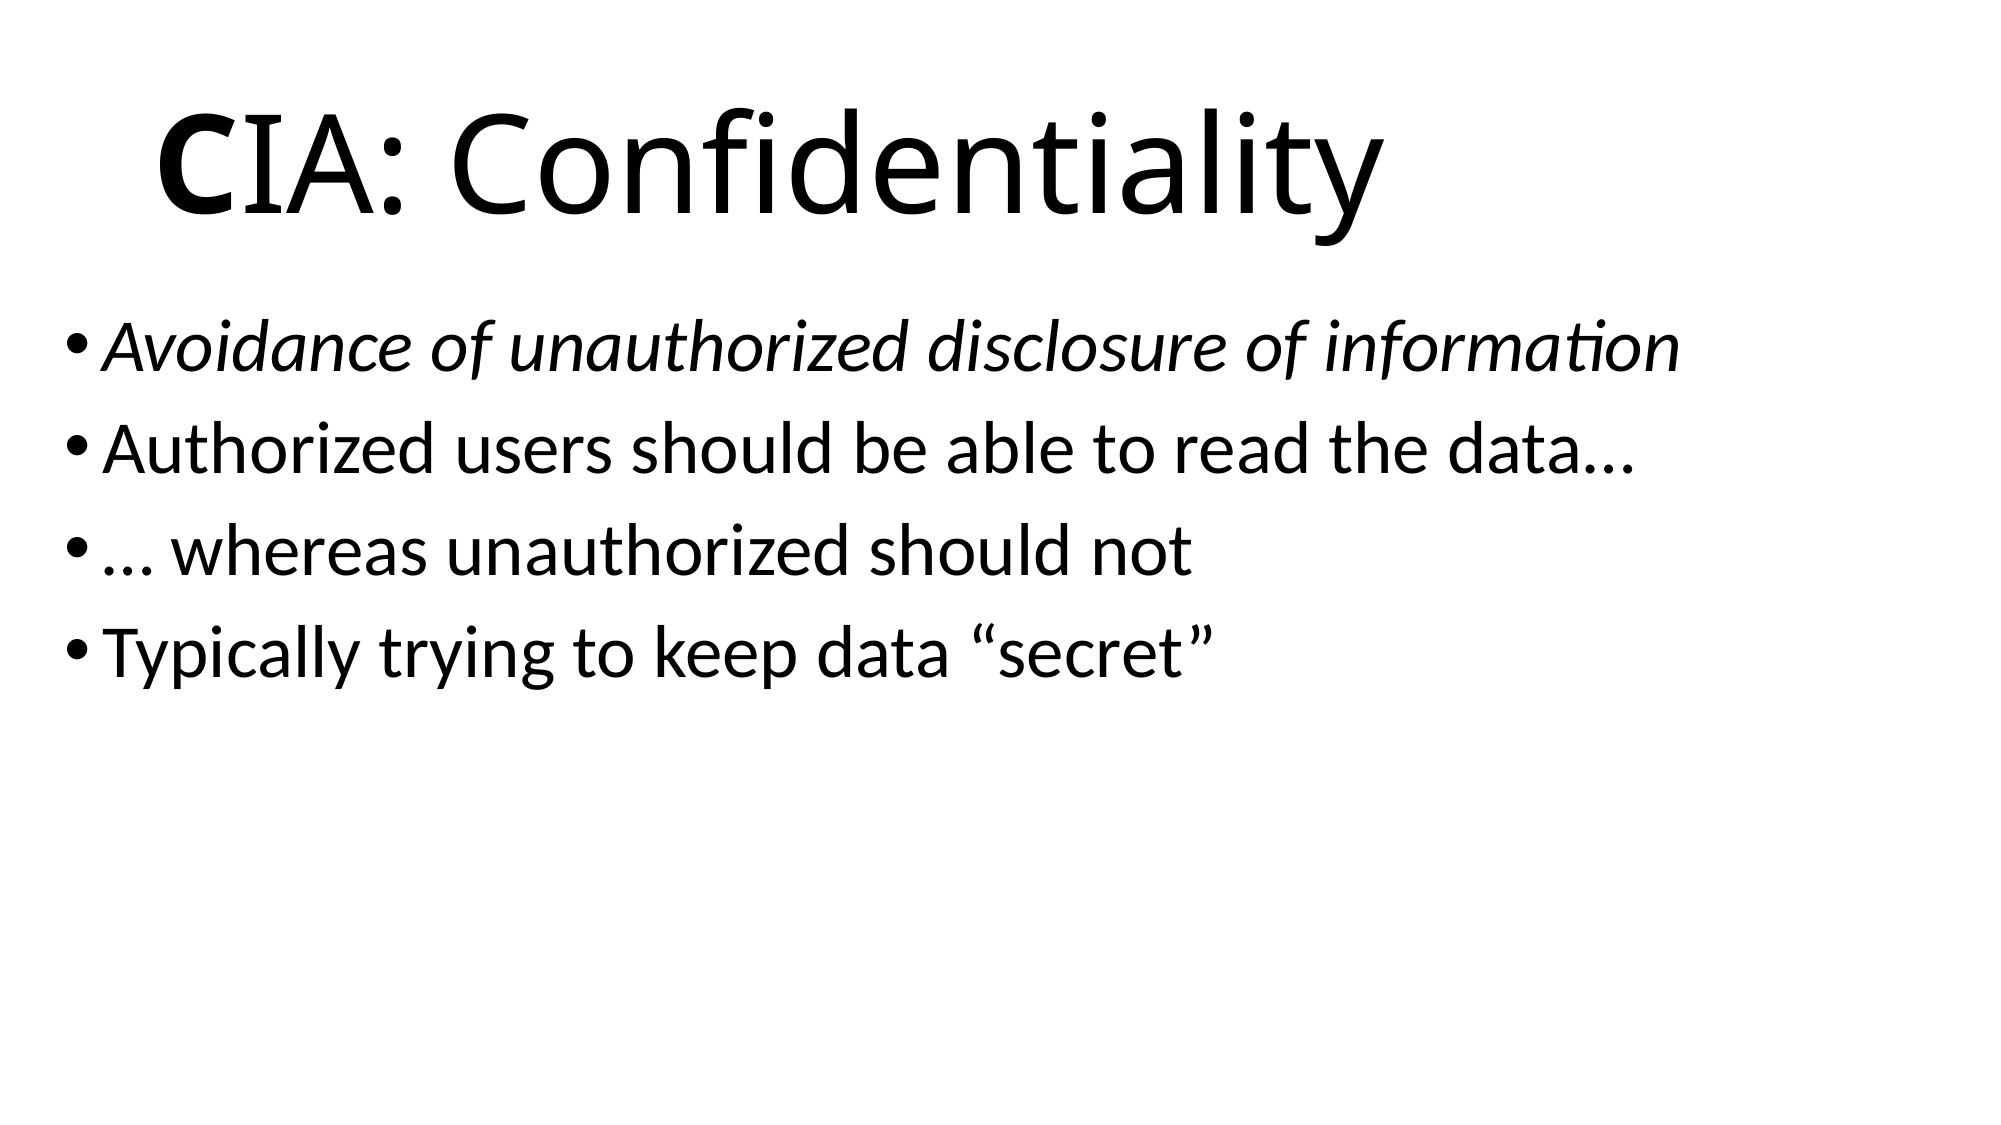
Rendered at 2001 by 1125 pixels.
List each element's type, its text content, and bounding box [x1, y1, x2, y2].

list Avoidance of unauthorized disclosure of information Authorized users should be able to read the data… … whereas unauthorized should not Typically trying to keep data “secret” [49, 299, 1950, 1014]
title CIA: Confidentiality [137, 59, 1863, 278]
